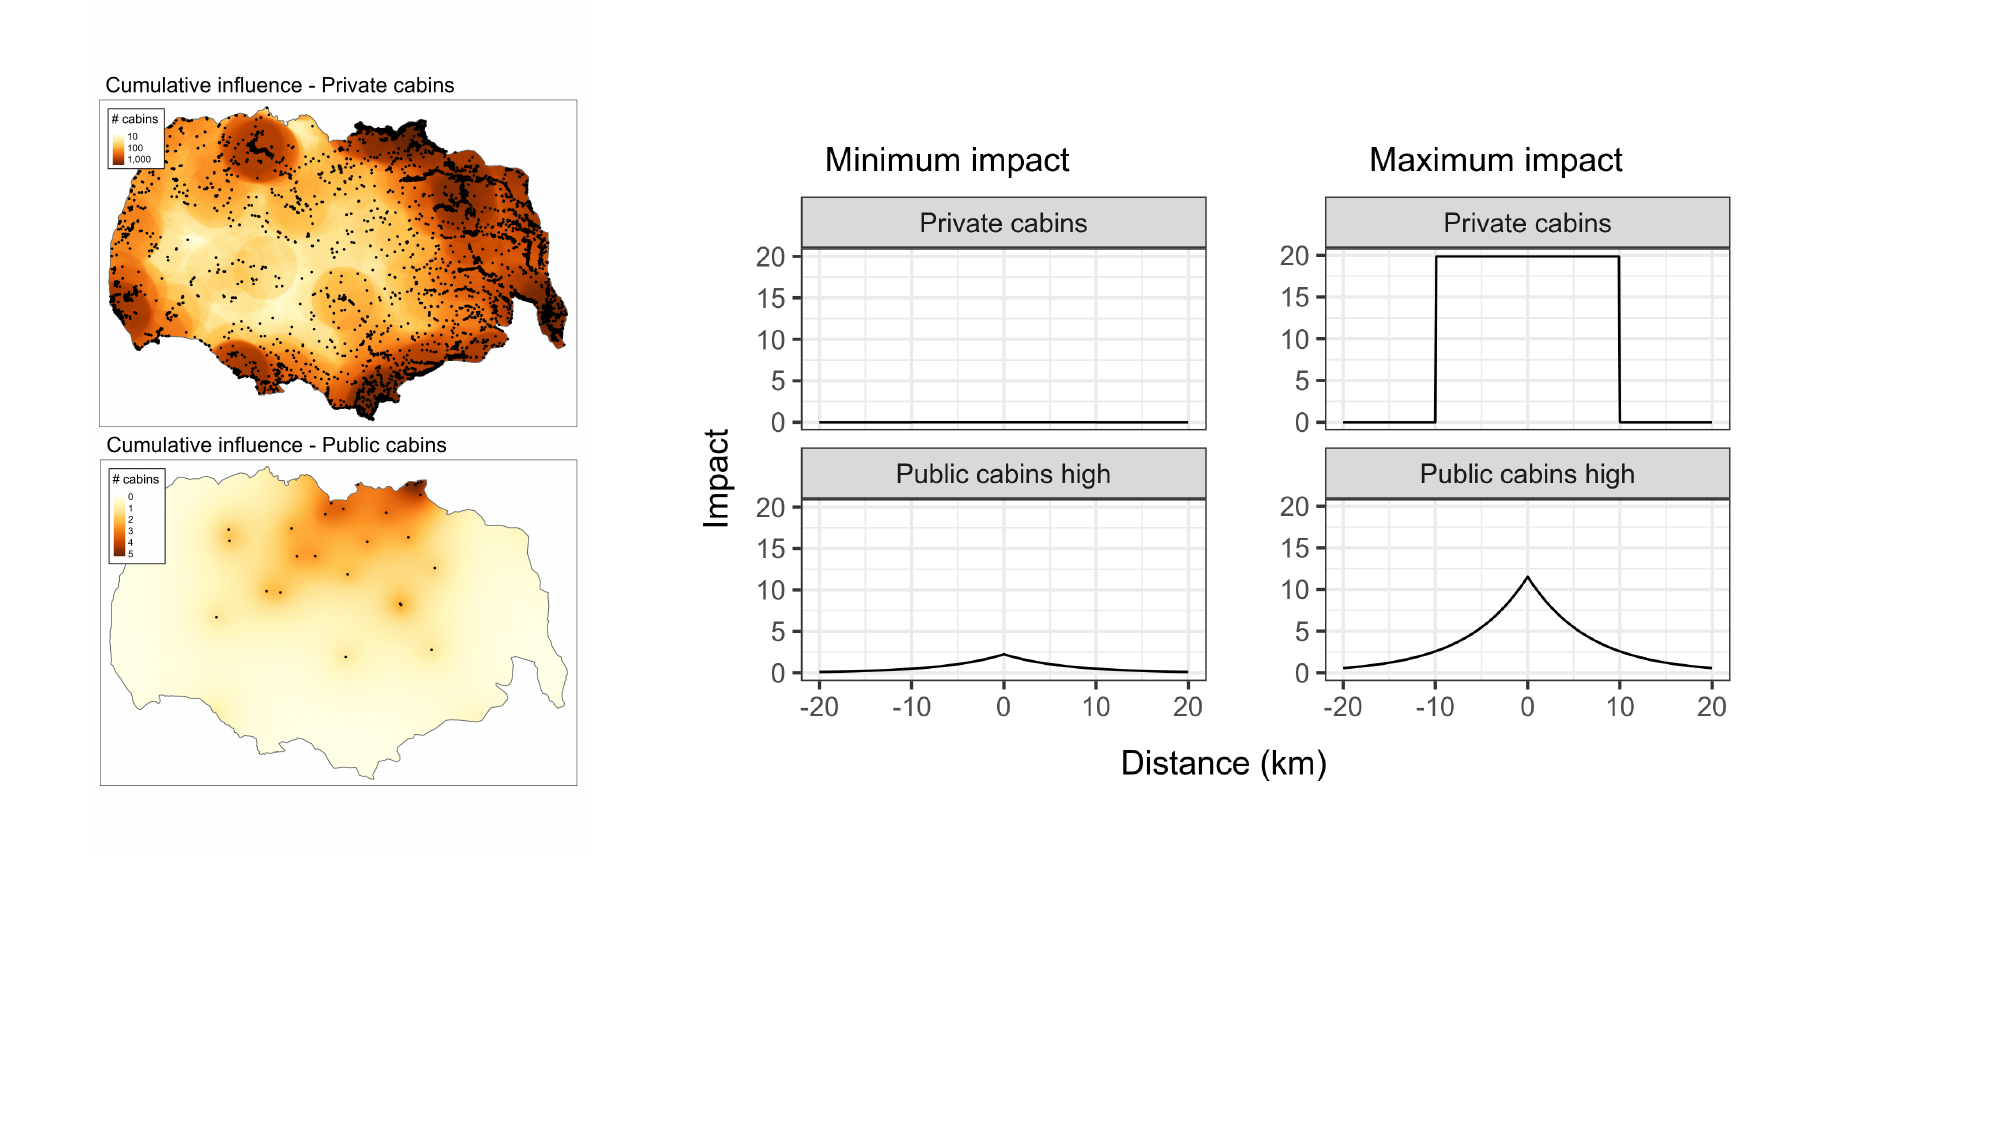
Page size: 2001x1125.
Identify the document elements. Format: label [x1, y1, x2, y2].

picture [89, 0, 587, 856]
picture [658, 138, 1747, 819]
